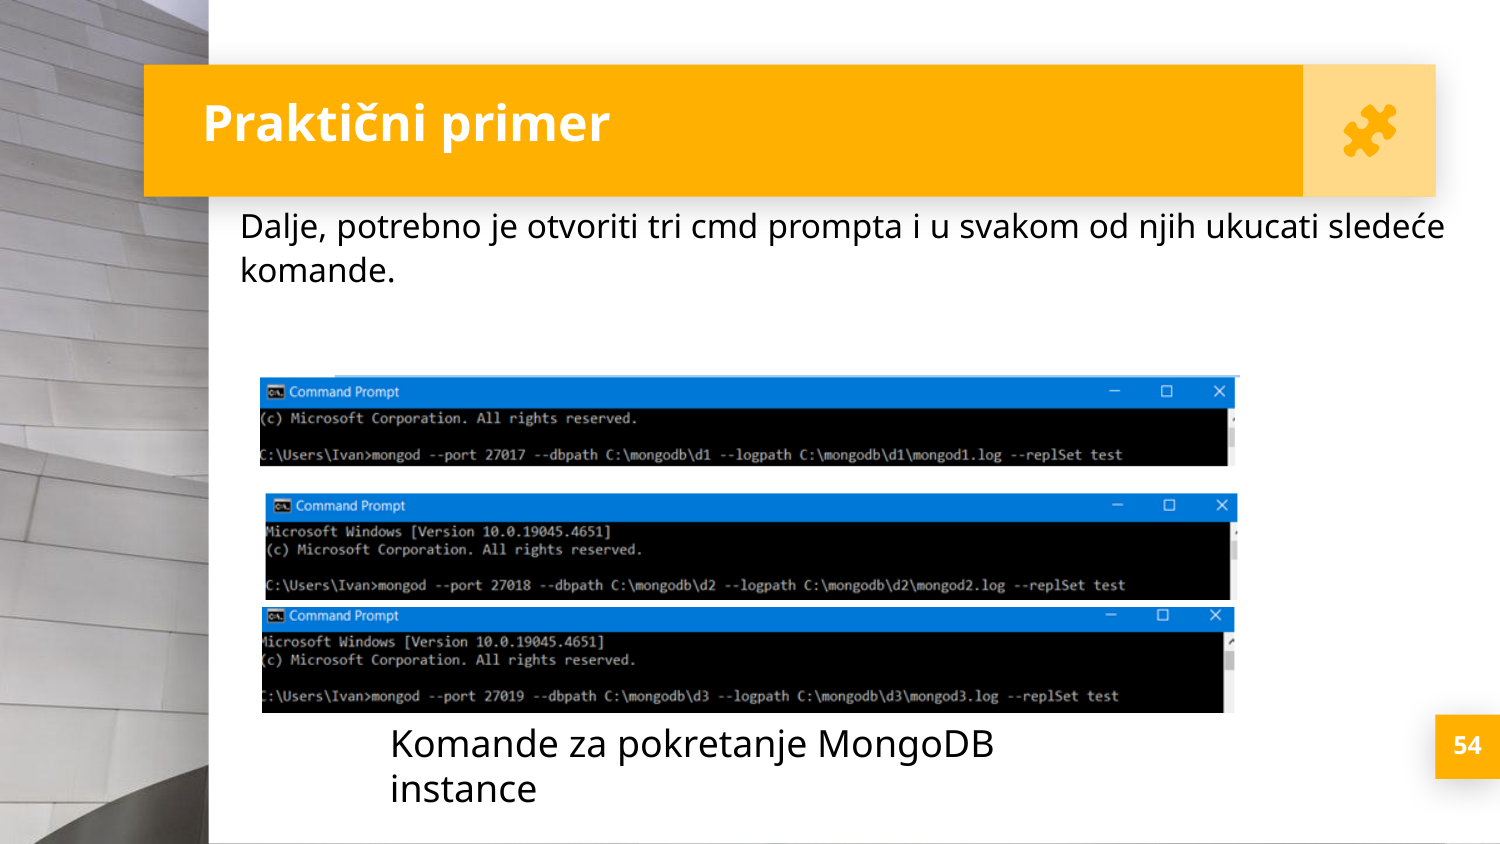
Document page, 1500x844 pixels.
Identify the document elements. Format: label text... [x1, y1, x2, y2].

text_box <number> [1435, 714, 1500, 779]
text_box Komande za pokretanje MongoDB instance [374, 722, 1050, 828]
text_box [1343, 104, 1397, 157]
text_box Dalje, potrebno je otvoriti tri cmd prompta i u svakom od njih ukucati sledeće komande. [224, 187, 1463, 788]
picture [262, 607, 1237, 713]
picture [0, 0, 208, 844]
picture [259, 375, 1241, 470]
text_box Praktični primer [187, 55, 1293, 188]
picture [262, 491, 1241, 601]
